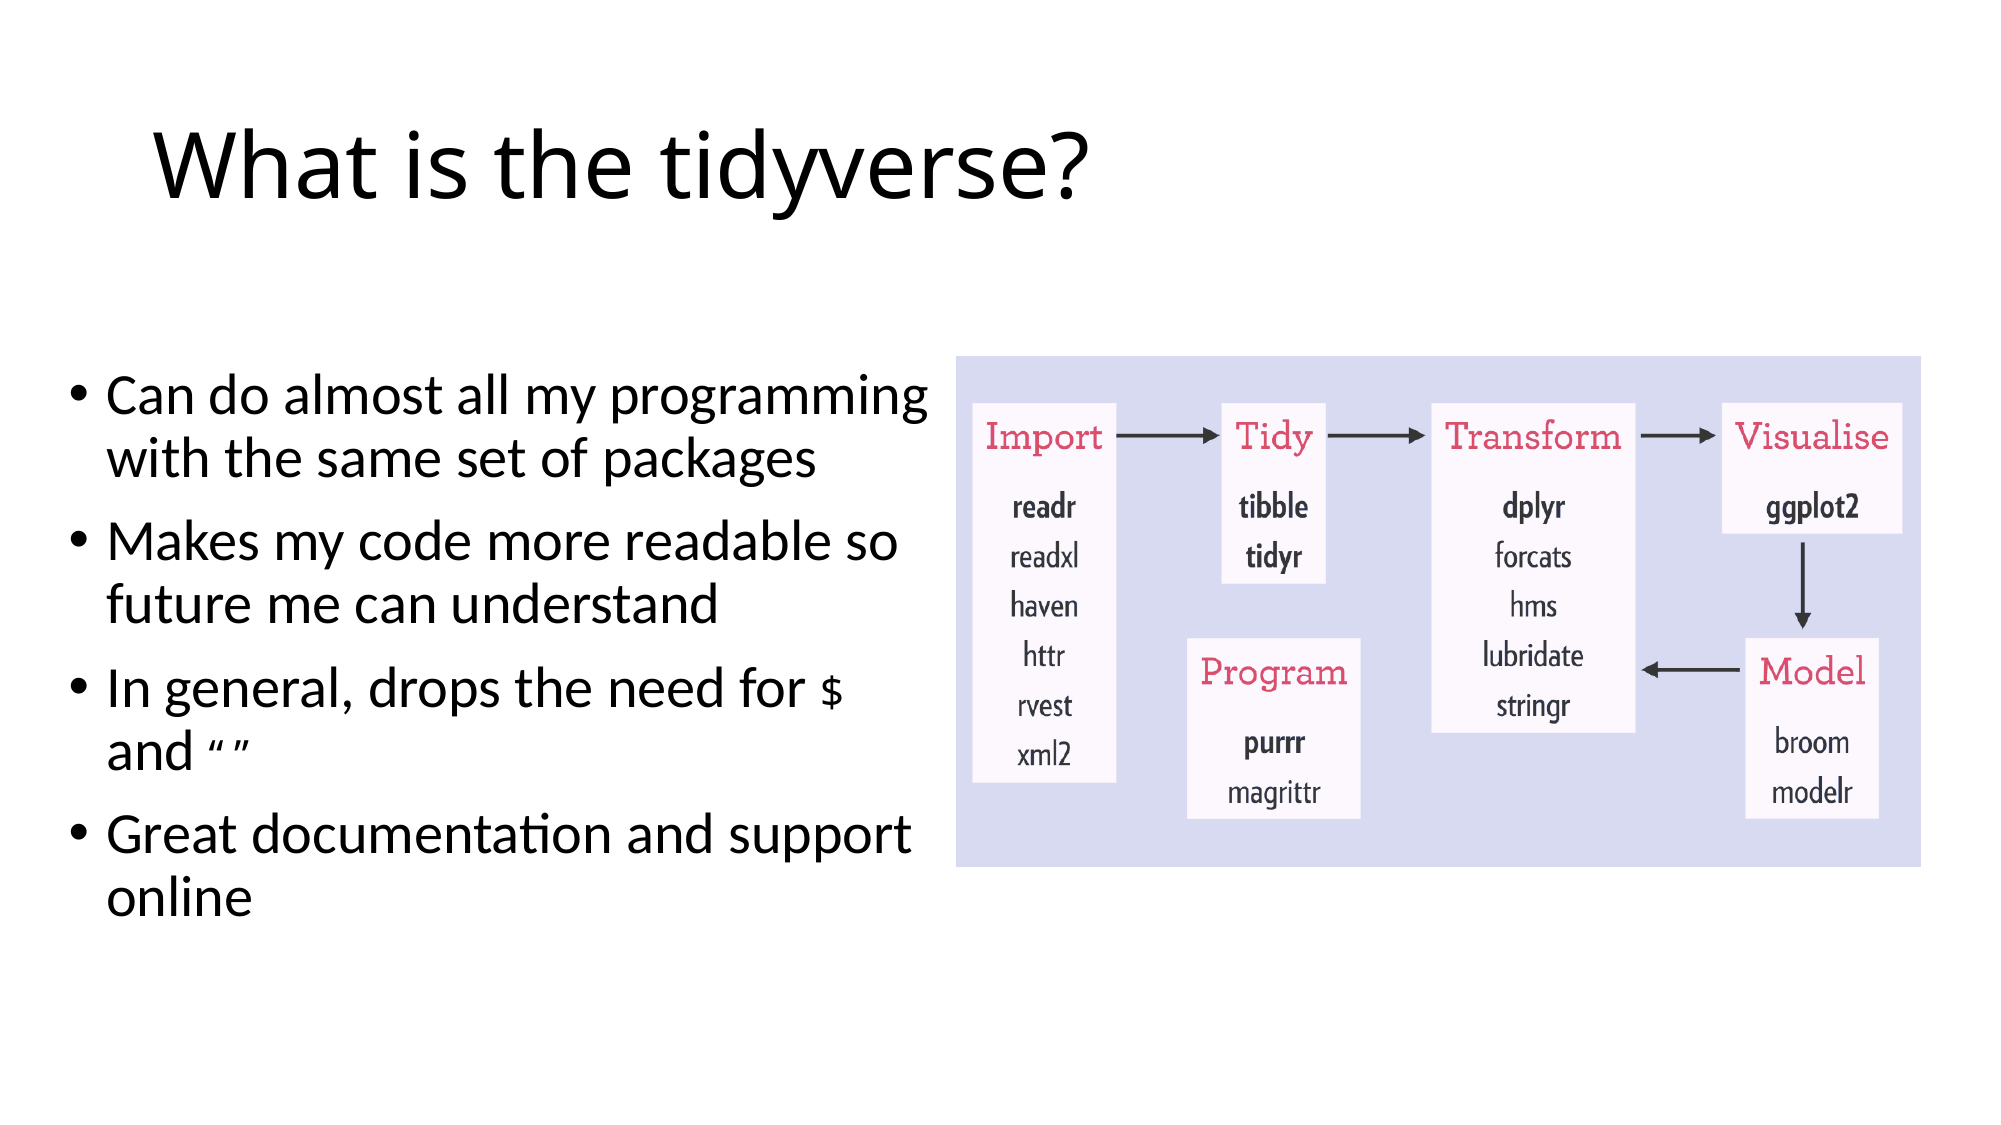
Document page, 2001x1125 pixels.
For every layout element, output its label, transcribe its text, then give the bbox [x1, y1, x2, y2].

title What is the tidyverse? [137, 59, 1863, 278]
picture [956, 356, 1921, 868]
list Can do almost all my programming with the same set of packages Makes my code more readable so future me can understand In general, drops the need for $ and “ ” Great documentation and support online [53, 356, 957, 1006]
